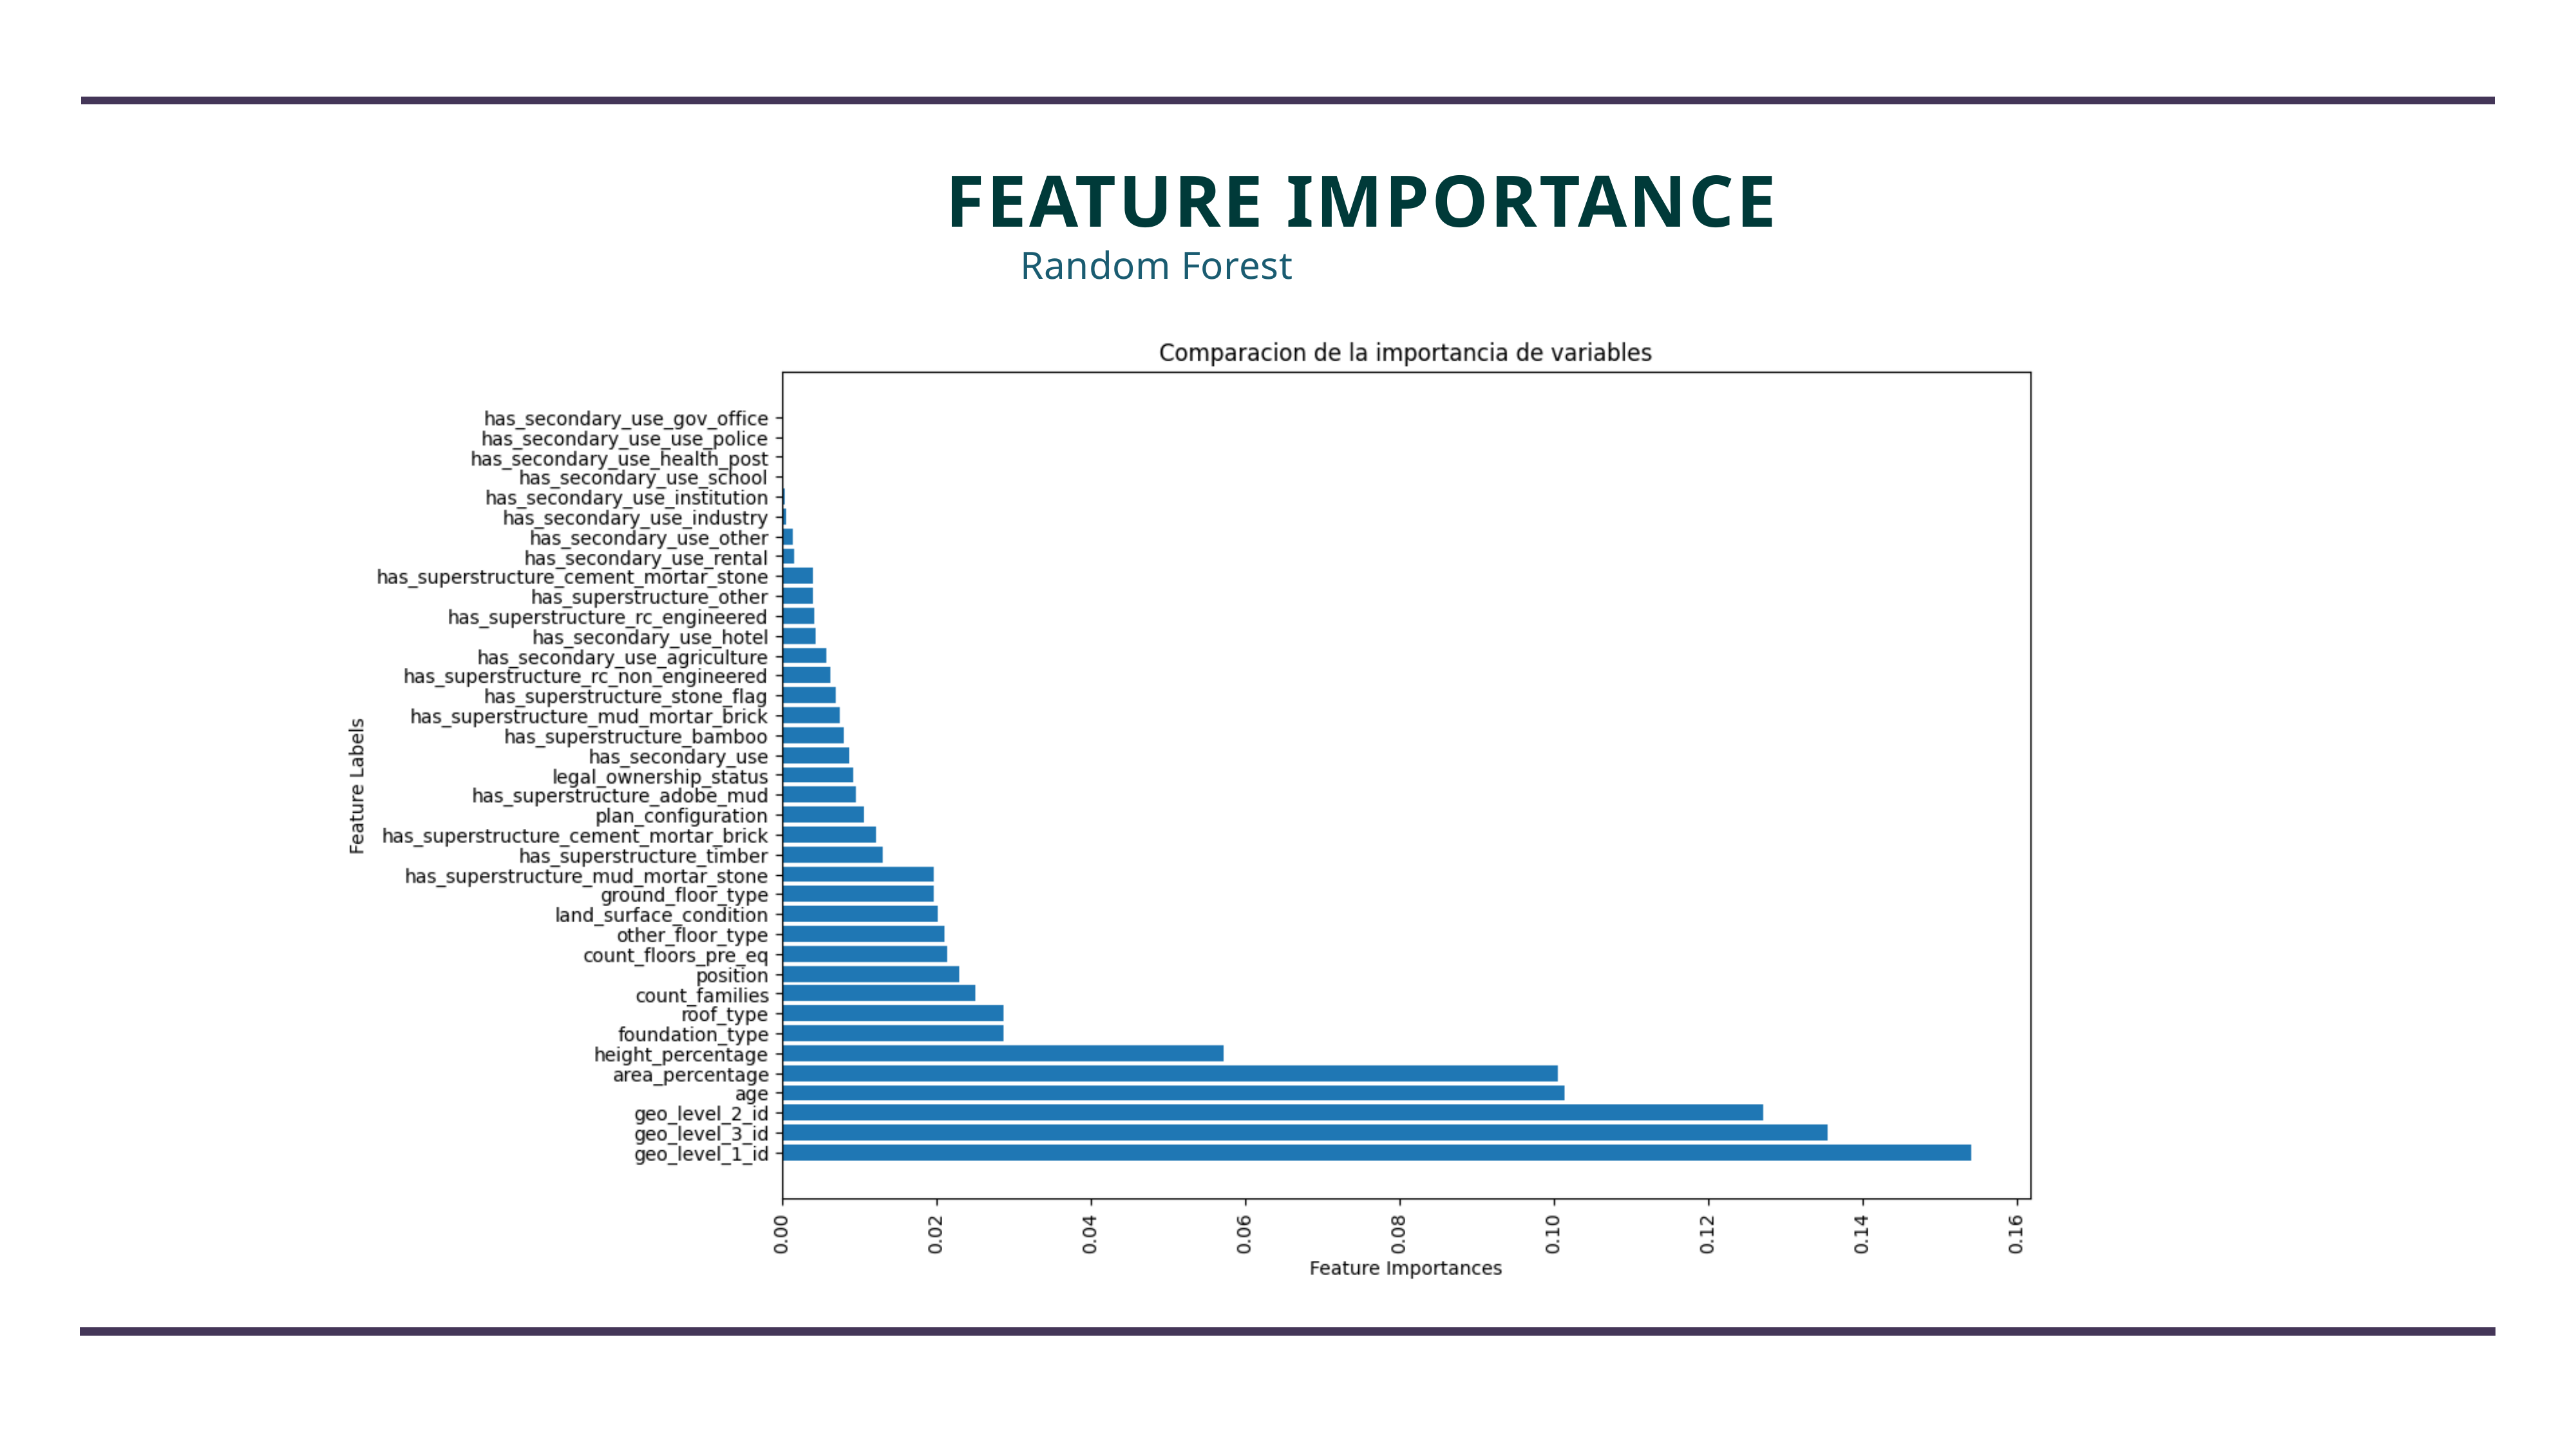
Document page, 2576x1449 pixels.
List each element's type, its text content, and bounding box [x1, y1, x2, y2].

picture [337, 328, 2044, 1293]
title feature Importance [294, 133, 2430, 262]
text_box Random Forest [1015, 236, 1299, 292]
